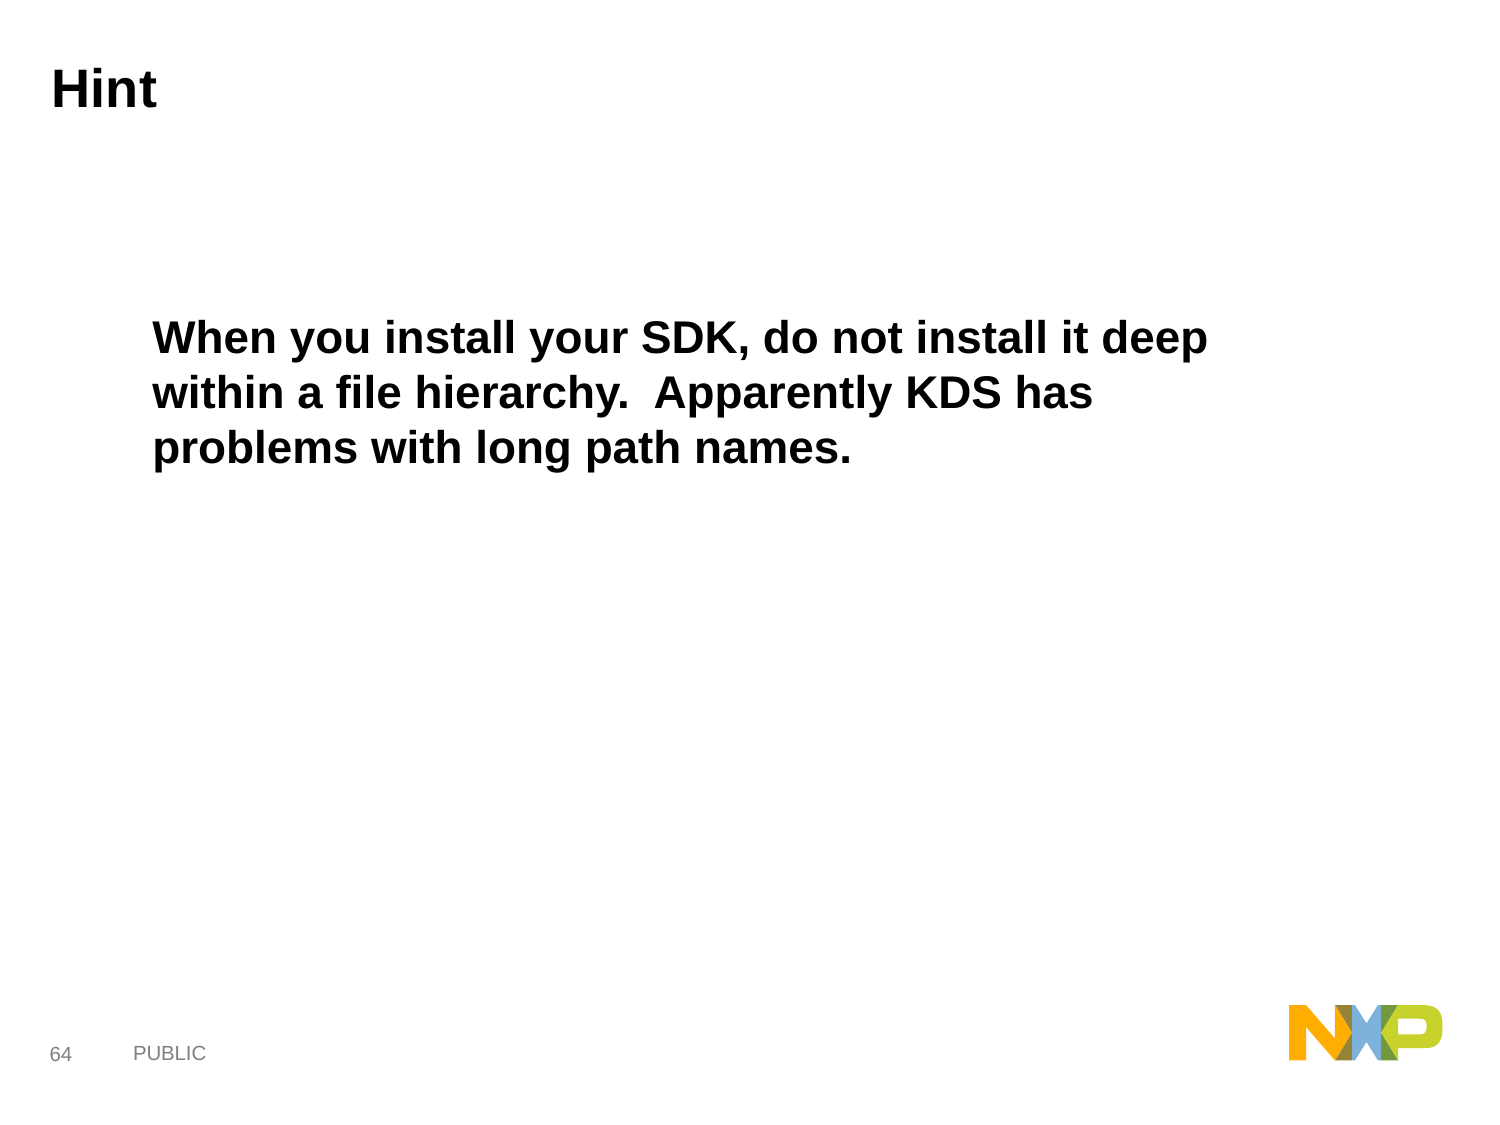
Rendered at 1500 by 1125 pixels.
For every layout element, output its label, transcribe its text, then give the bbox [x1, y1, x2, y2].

title Hint [36, 45, 1472, 154]
text_box When you install your SDK, do not install it deep within a file hierarchy. Apparently KDS has problems with long path names. [137, 299, 1300, 875]
